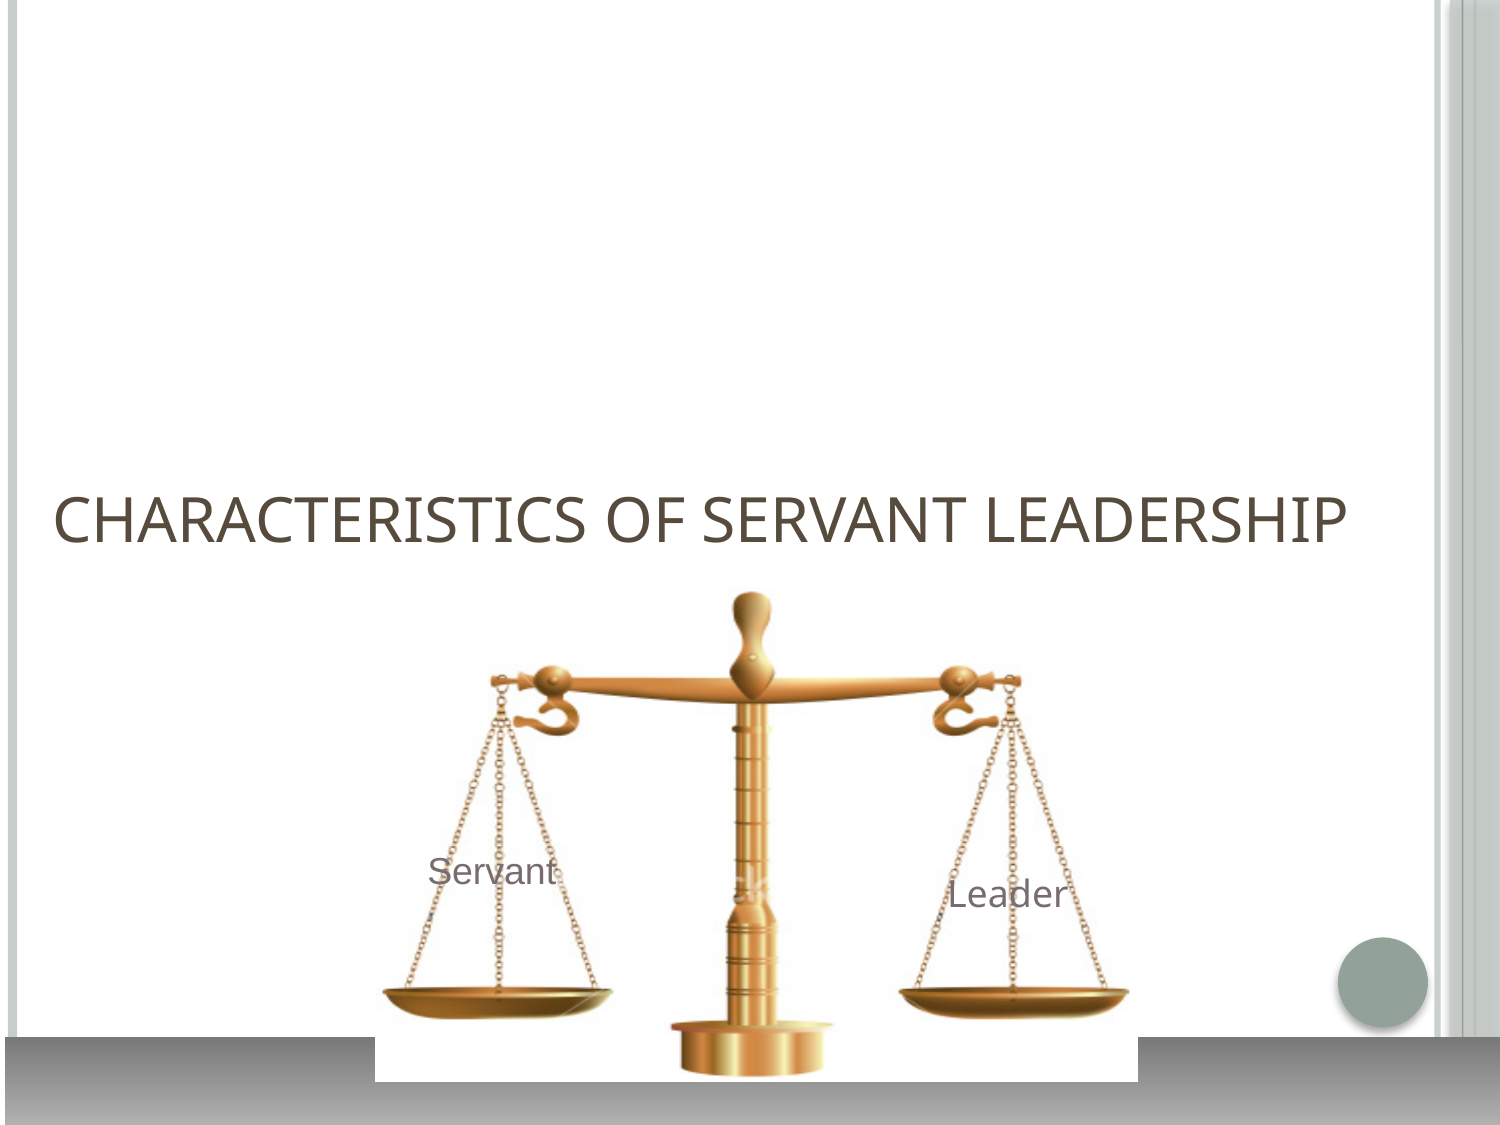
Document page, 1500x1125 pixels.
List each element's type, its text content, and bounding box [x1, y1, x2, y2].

title Characteristics of Servant Leadership [37, 425, 1463, 563]
picture [374, 587, 1138, 1082]
